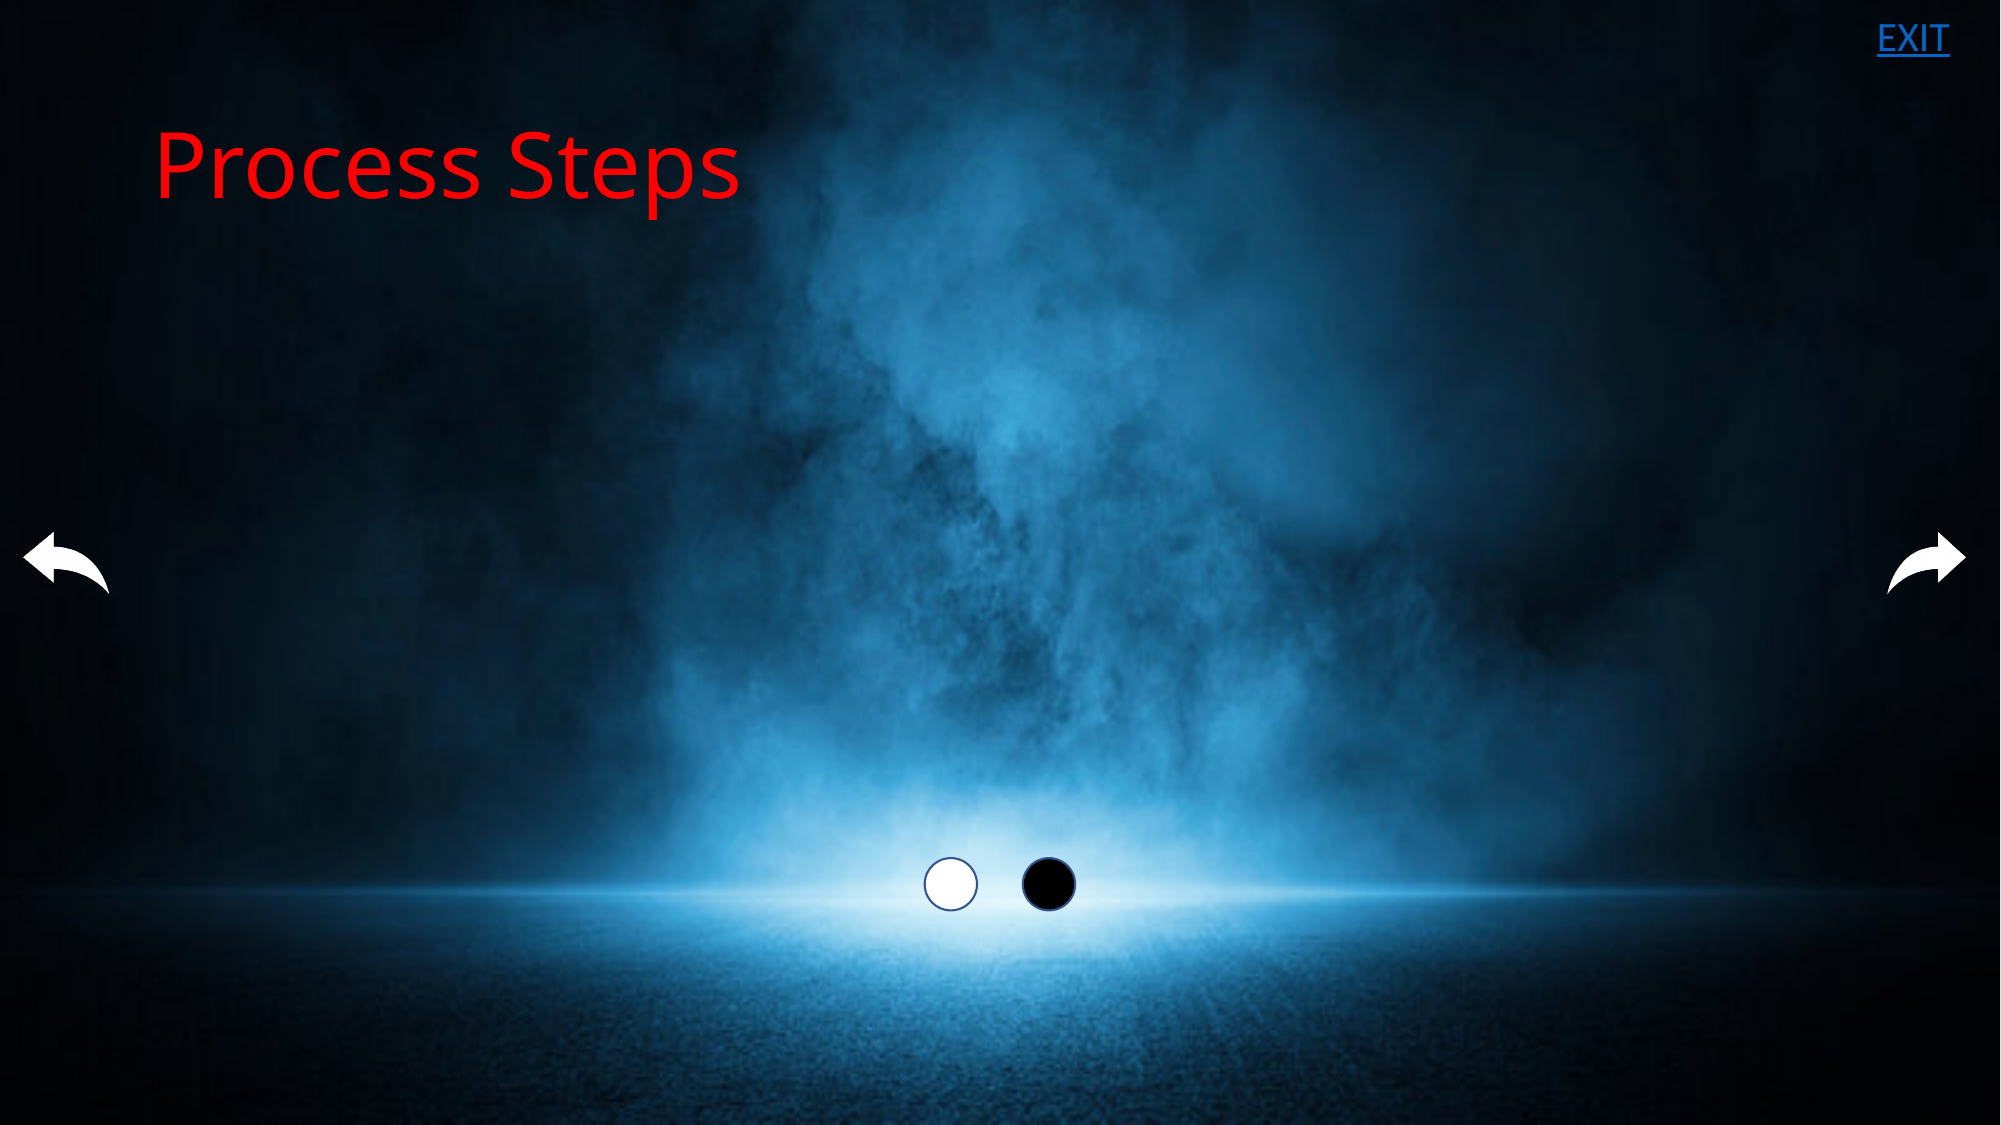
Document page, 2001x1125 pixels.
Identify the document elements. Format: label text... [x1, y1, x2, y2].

text_box [923, 857, 979, 912]
text_box [1021, 857, 1077, 912]
picture [14, 510, 118, 614]
text_box EXIT [1862, 2, 2000, 68]
title Process Steps [137, 59, 1863, 278]
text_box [0, 421, 1276, 704]
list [1879, 510, 1974, 614]
picture [0, 0, 2001, 1125]
